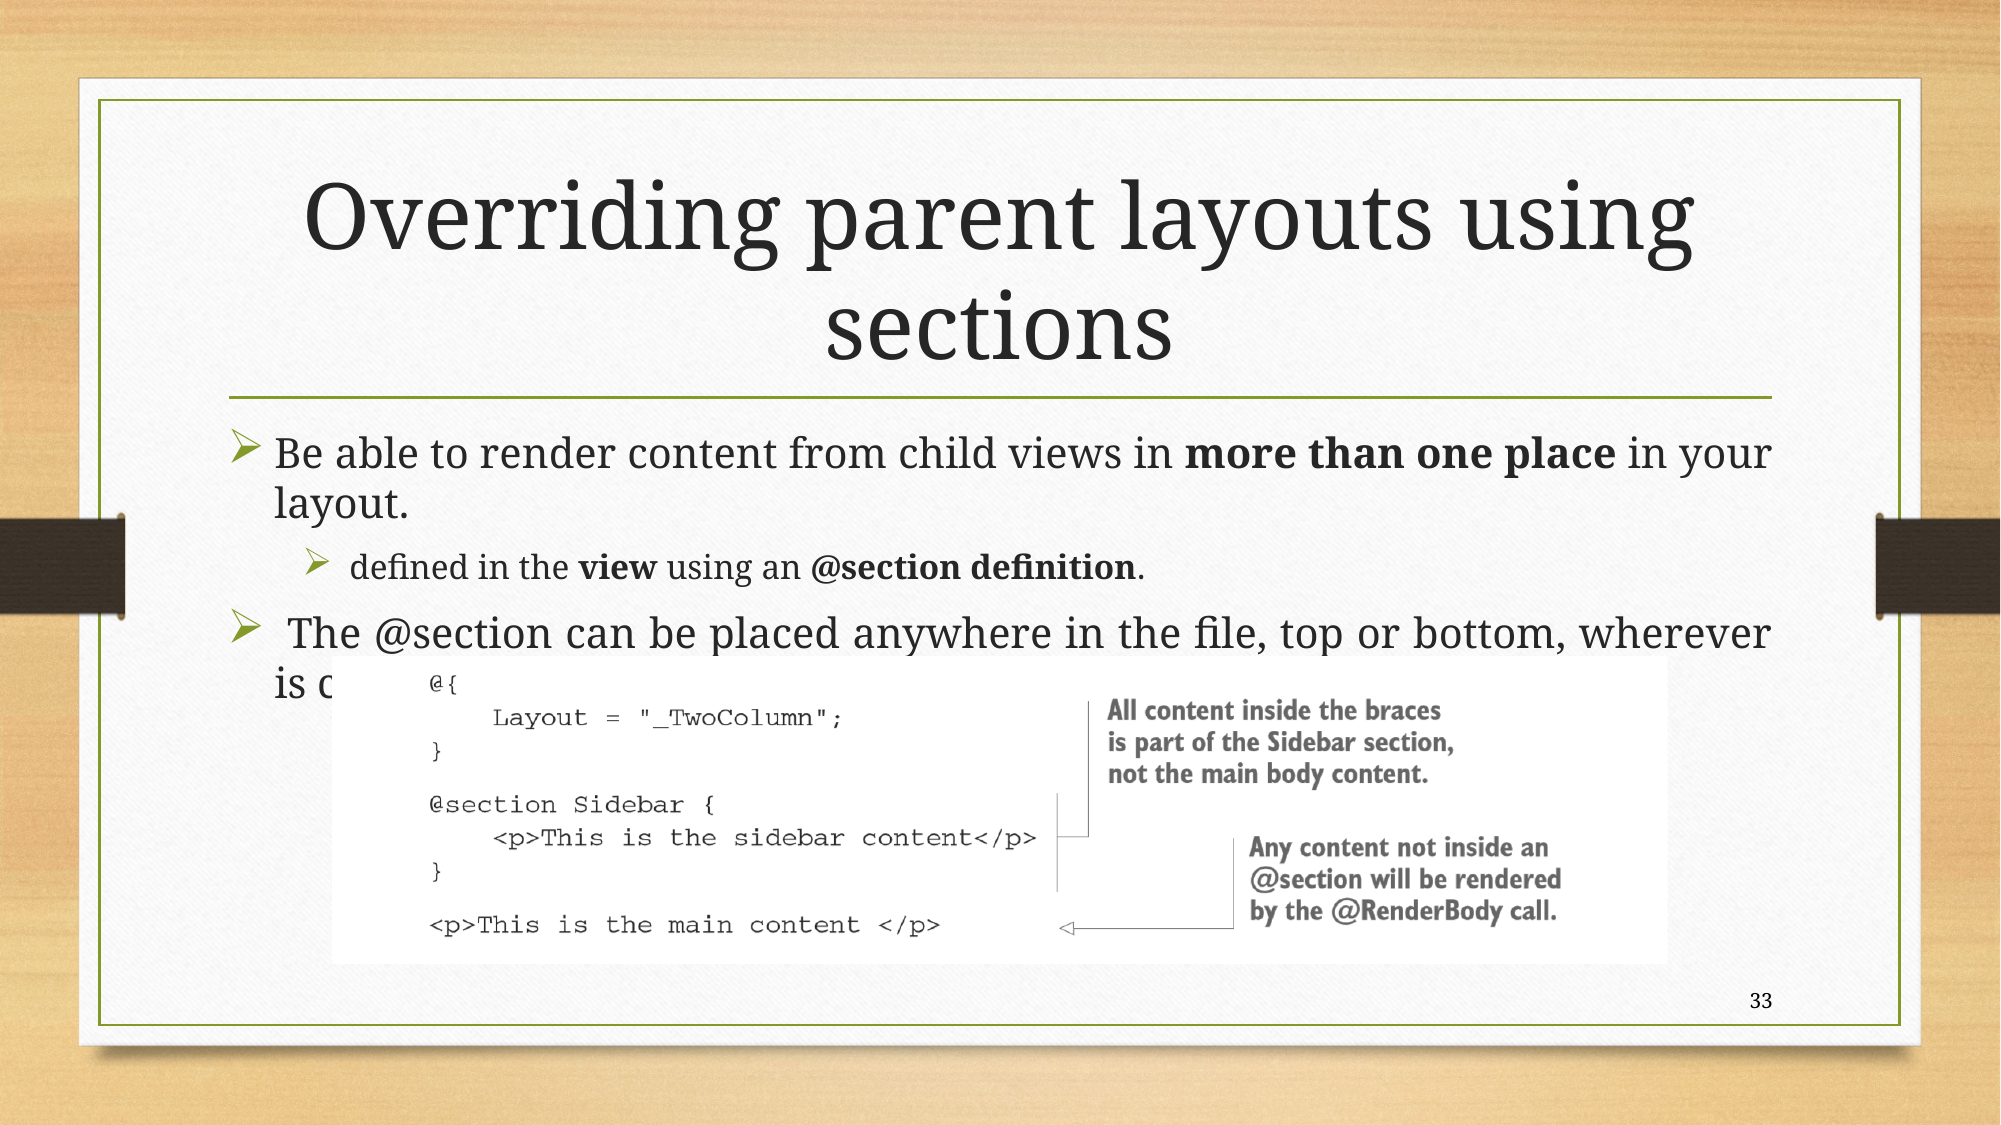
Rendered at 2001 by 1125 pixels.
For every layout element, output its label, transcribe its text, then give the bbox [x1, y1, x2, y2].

picture [0, 0, 2001, 1125]
slide_number 33 [1698, 979, 1788, 1025]
title Overriding parent layouts using sections [212, 161, 1788, 375]
list Be able to render content from child views in more than one place in your layout. defined in the view using an @section definition. The @section can be placed anywhere in the file, top or bottom, wherever is convenient. [212, 419, 1788, 964]
